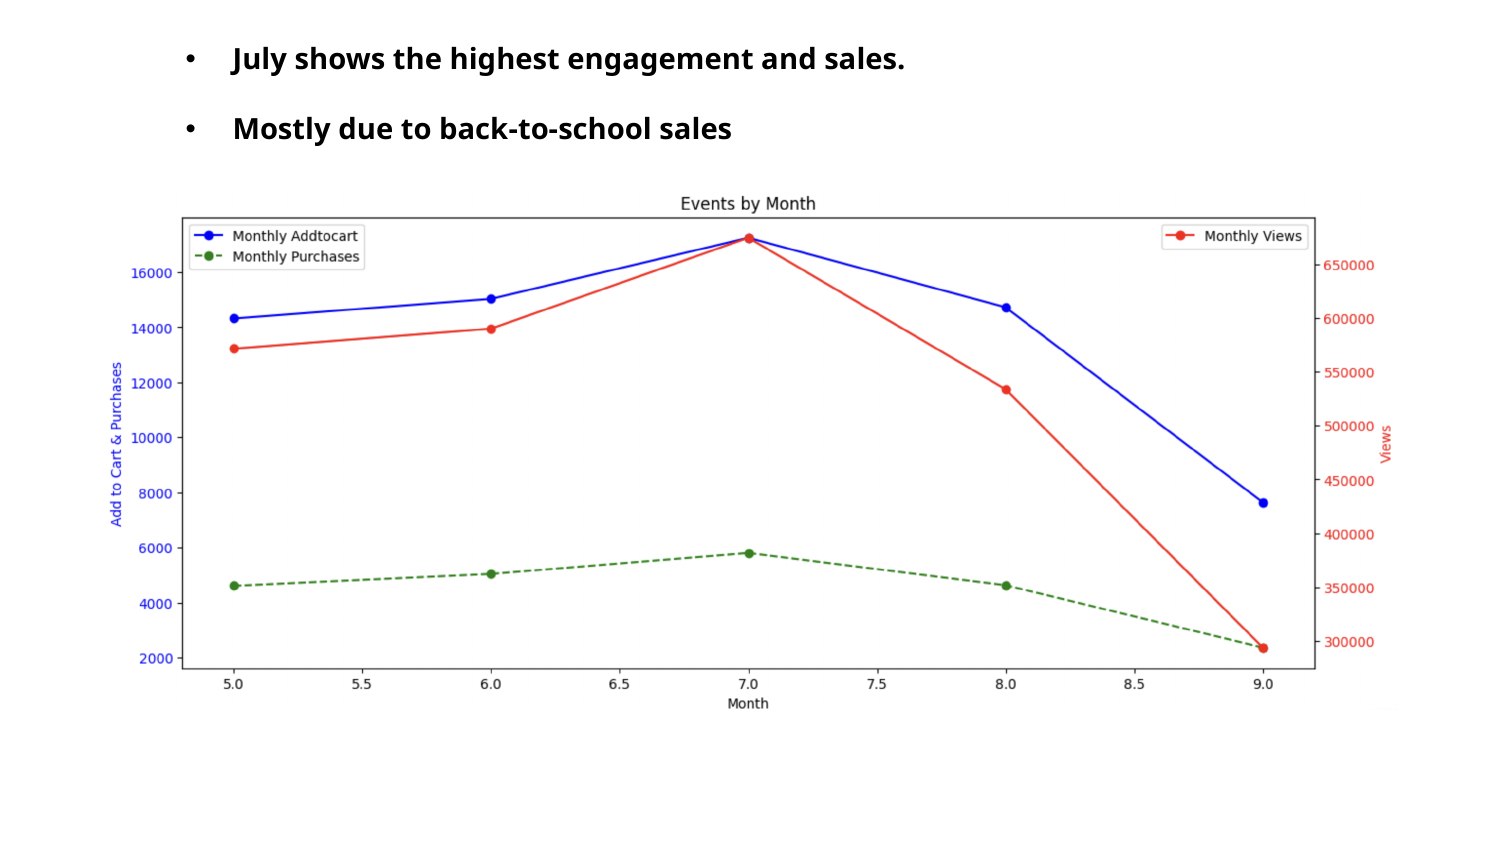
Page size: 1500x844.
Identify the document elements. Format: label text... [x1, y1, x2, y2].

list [102, 189, 1398, 711]
text_box July shows the highest engagement and sales. Mostly due to back-to-school sales [170, 33, 921, 188]
